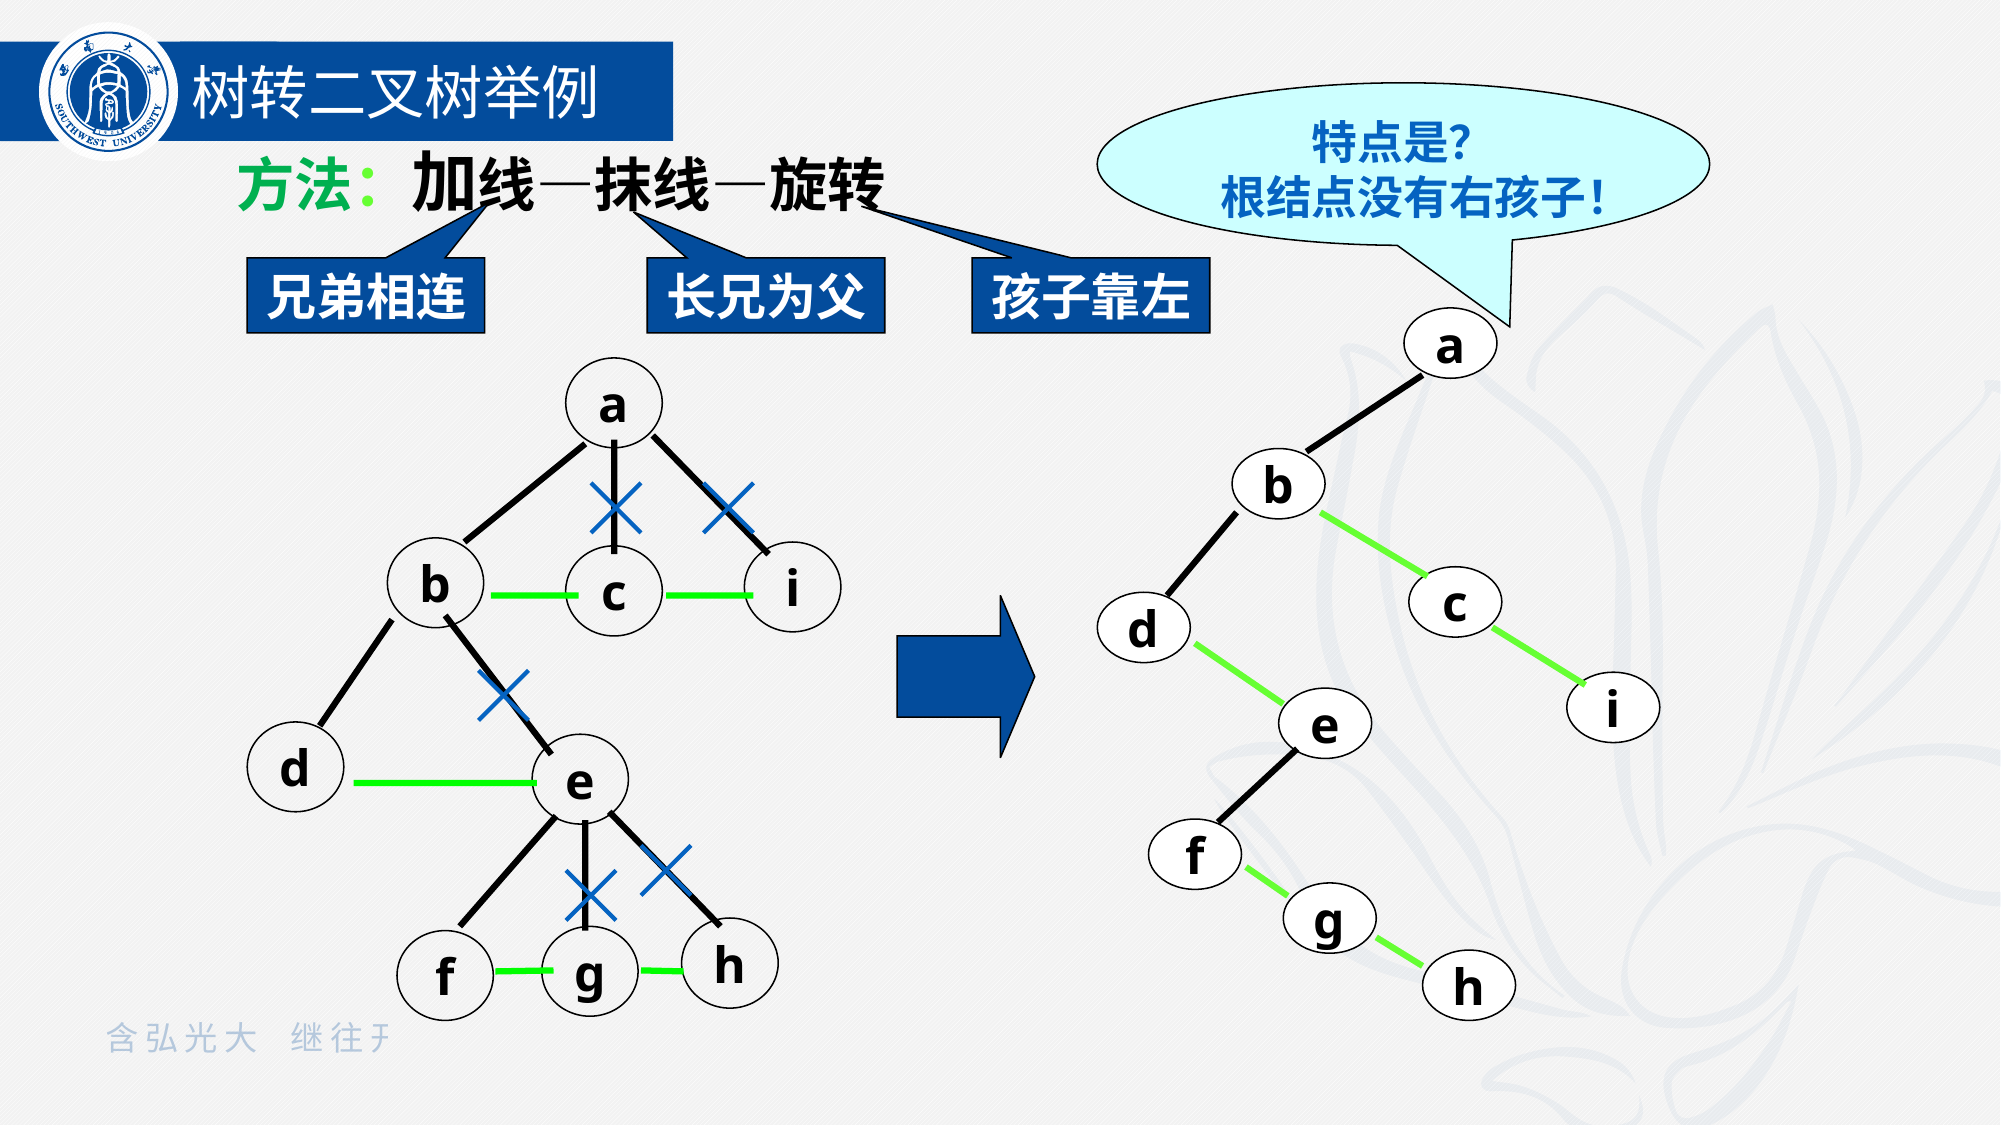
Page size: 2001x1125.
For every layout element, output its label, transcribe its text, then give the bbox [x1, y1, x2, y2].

text_box 长兄为父 [633, 212, 885, 333]
text_box 方法：加线—抹线—旋转 [221, 132, 916, 228]
text_box 兄弟相连 [247, 202, 490, 333]
text_box 特点是？ 根结点没有右孩子！ [1097, 82, 1710, 307]
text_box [247, 357, 841, 1021]
text_box 孩子靠左 [861, 206, 1210, 333]
list 树转二叉树举例 [180, 41, 674, 141]
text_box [1097, 307, 1660, 1021]
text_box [478, 482, 754, 921]
text_box [897, 595, 1035, 758]
